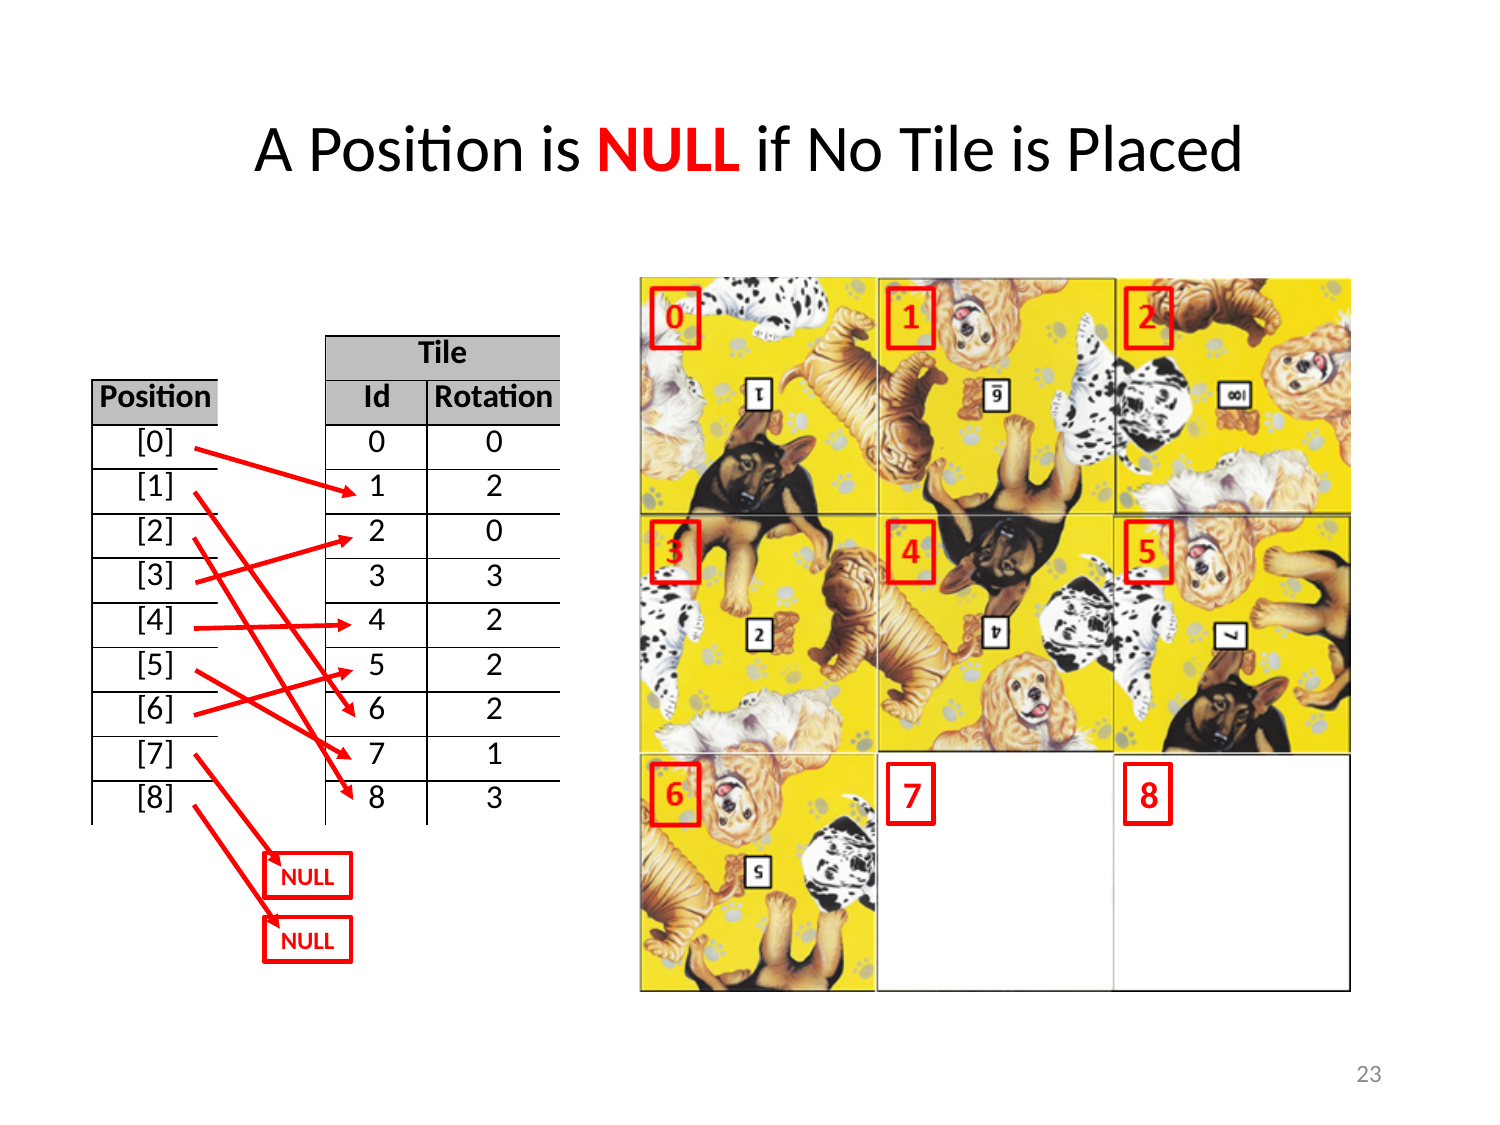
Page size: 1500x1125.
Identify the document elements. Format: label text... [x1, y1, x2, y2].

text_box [193, 624, 352, 629]
text_box NULL [264, 917, 352, 962]
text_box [193, 537, 354, 670]
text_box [194, 448, 357, 496]
picture [91, 379, 220, 827]
slide_number 23 [1059, 1042, 1397, 1103]
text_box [195, 537, 354, 583]
picture [324, 334, 562, 827]
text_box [282, 716, 354, 800]
picture [639, 277, 1351, 992]
title A Position is NULL if No Tile is Placed [103, 59, 1397, 241]
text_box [194, 753, 282, 867]
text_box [193, 804, 280, 929]
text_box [193, 670, 354, 716]
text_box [194, 491, 356, 718]
text_box NULL [280, 852, 352, 898]
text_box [195, 716, 352, 760]
